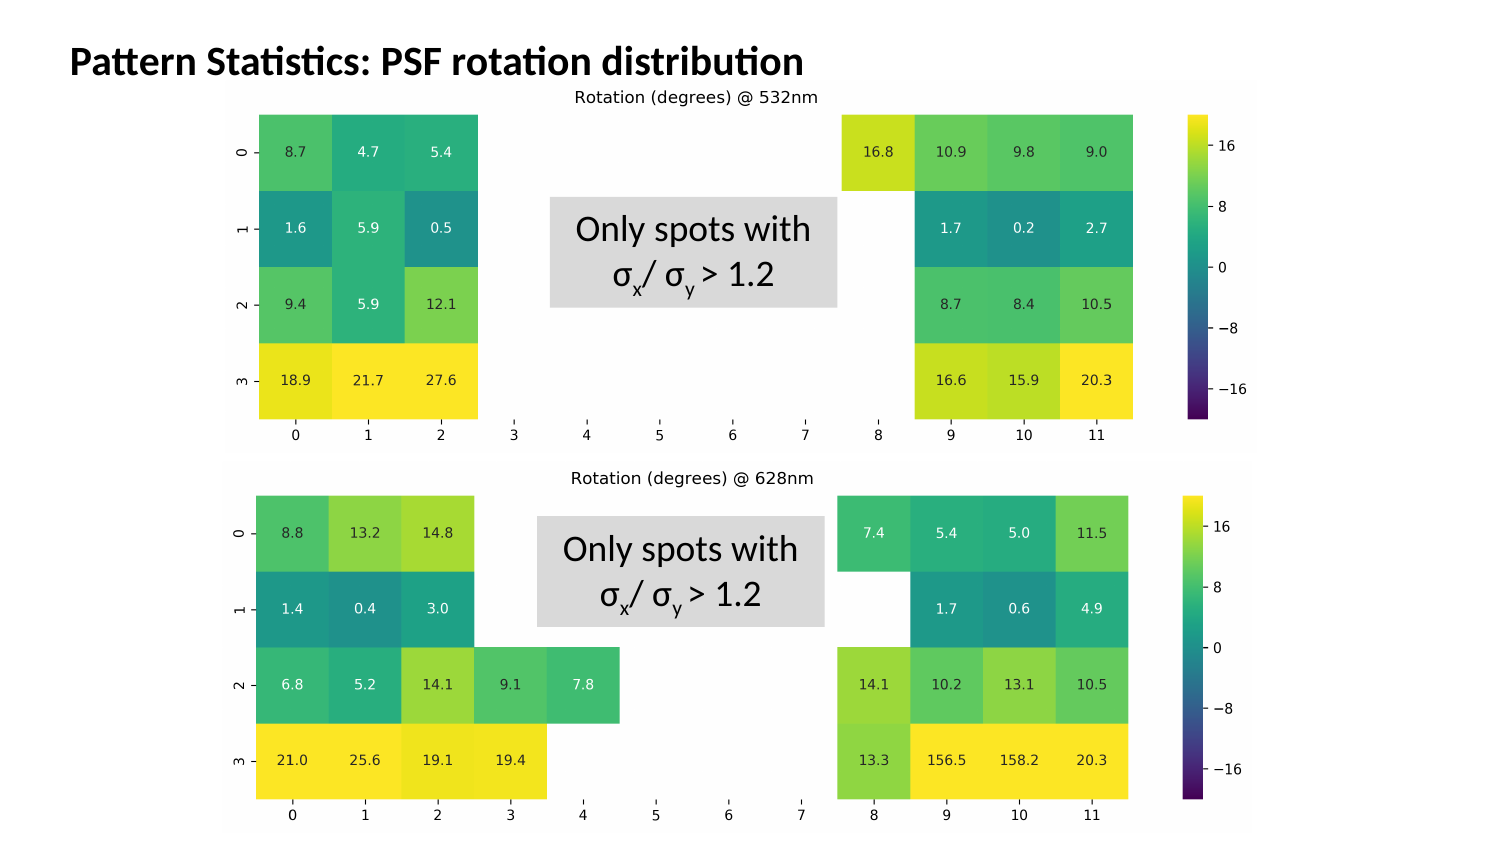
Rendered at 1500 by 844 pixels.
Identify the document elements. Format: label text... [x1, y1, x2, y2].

picture [224, 80, 1257, 454]
picture [222, 460, 1252, 833]
text_box Pattern Statistics: PSF rotation distribution [55, 26, 820, 92]
